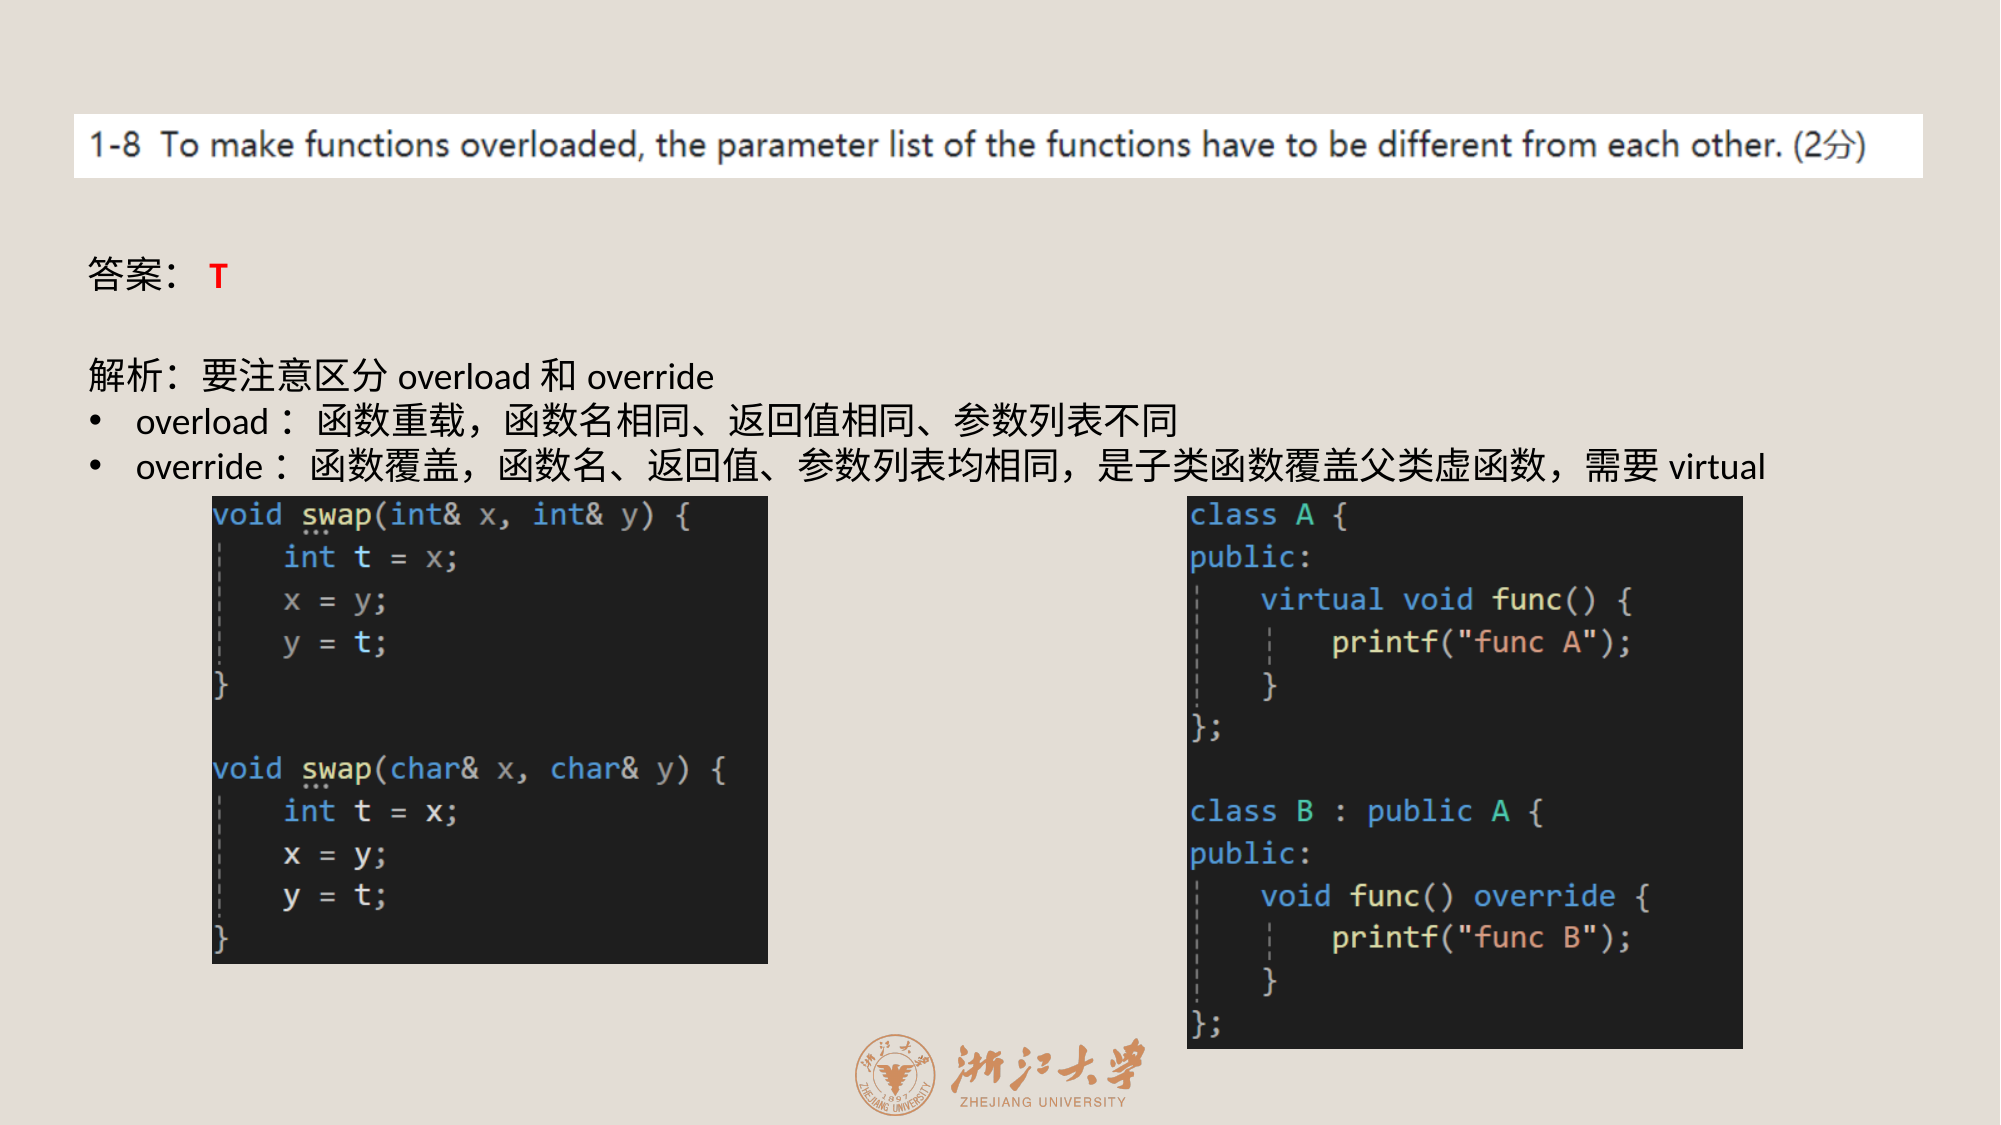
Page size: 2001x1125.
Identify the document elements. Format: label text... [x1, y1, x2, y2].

picture [855, 1034, 1145, 1116]
picture [74, 114, 1923, 178]
picture [212, 496, 768, 964]
text_box 答案：T [73, 243, 1924, 304]
picture [1187, 496, 1743, 1049]
text_box 解析：要注意区分overload和override overload：函数重载，函数名相同、返回值相同、参数列表不同 override：函数覆盖，函数名、返回值、参数列表均相同，是子类函数覆盖父类虚函数，需要virtual [74, 344, 1925, 495]
